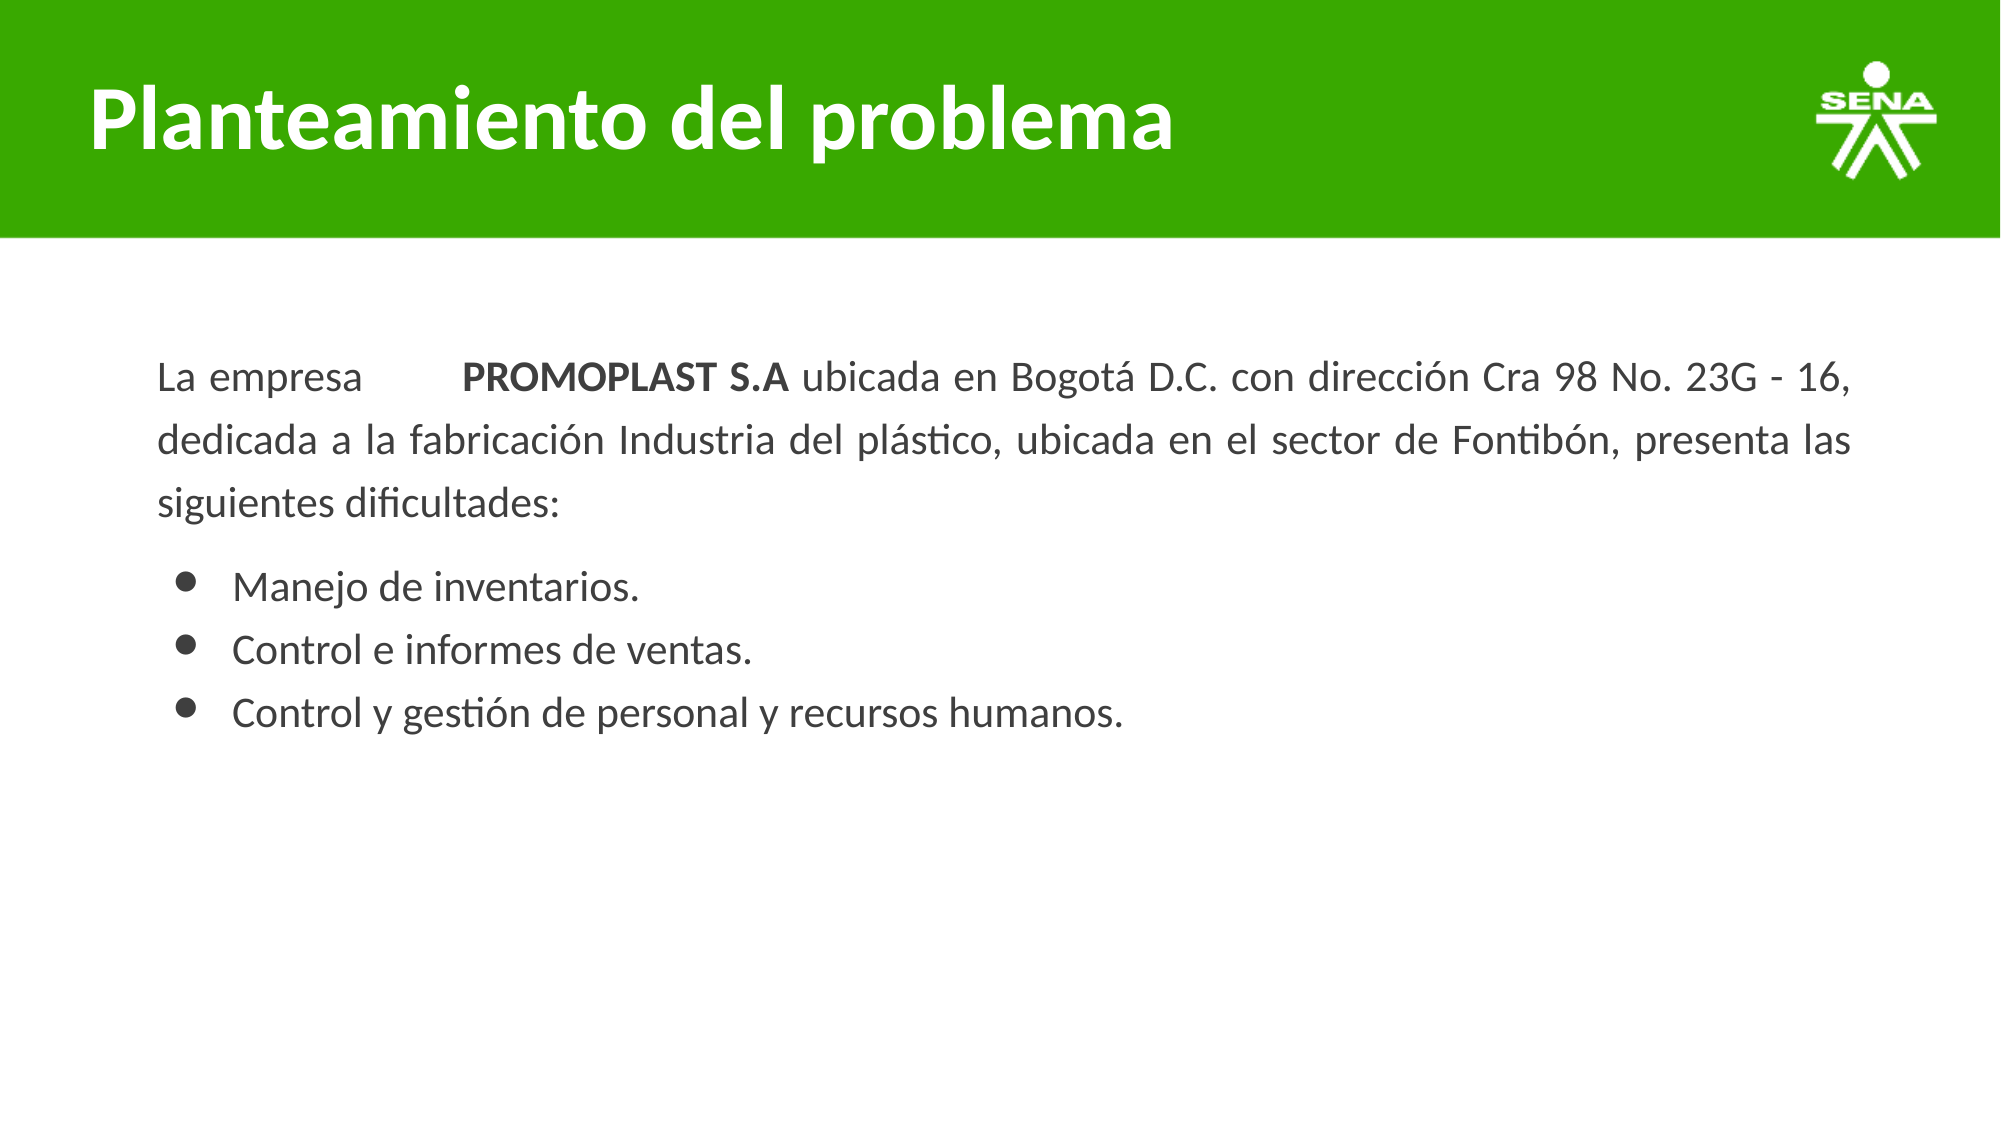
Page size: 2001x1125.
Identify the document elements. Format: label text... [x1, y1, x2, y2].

text_box La empresa PROMOPLAST S.A ubicada en Bogotá D.C. con dirección Cra 98 No. 23G - 16, dedicada a la fabricación Industria del plástico, ubicada en el sector de Fontibón, presenta las siguientes dificultades: Manejo de inventarios. Control e informes de ventas. Control y gestión de personal y recursos humanos. [142, 322, 1868, 751]
title Planteamiento del problema [74, 18, 1800, 236]
picture [0, 0, 2001, 1125]
